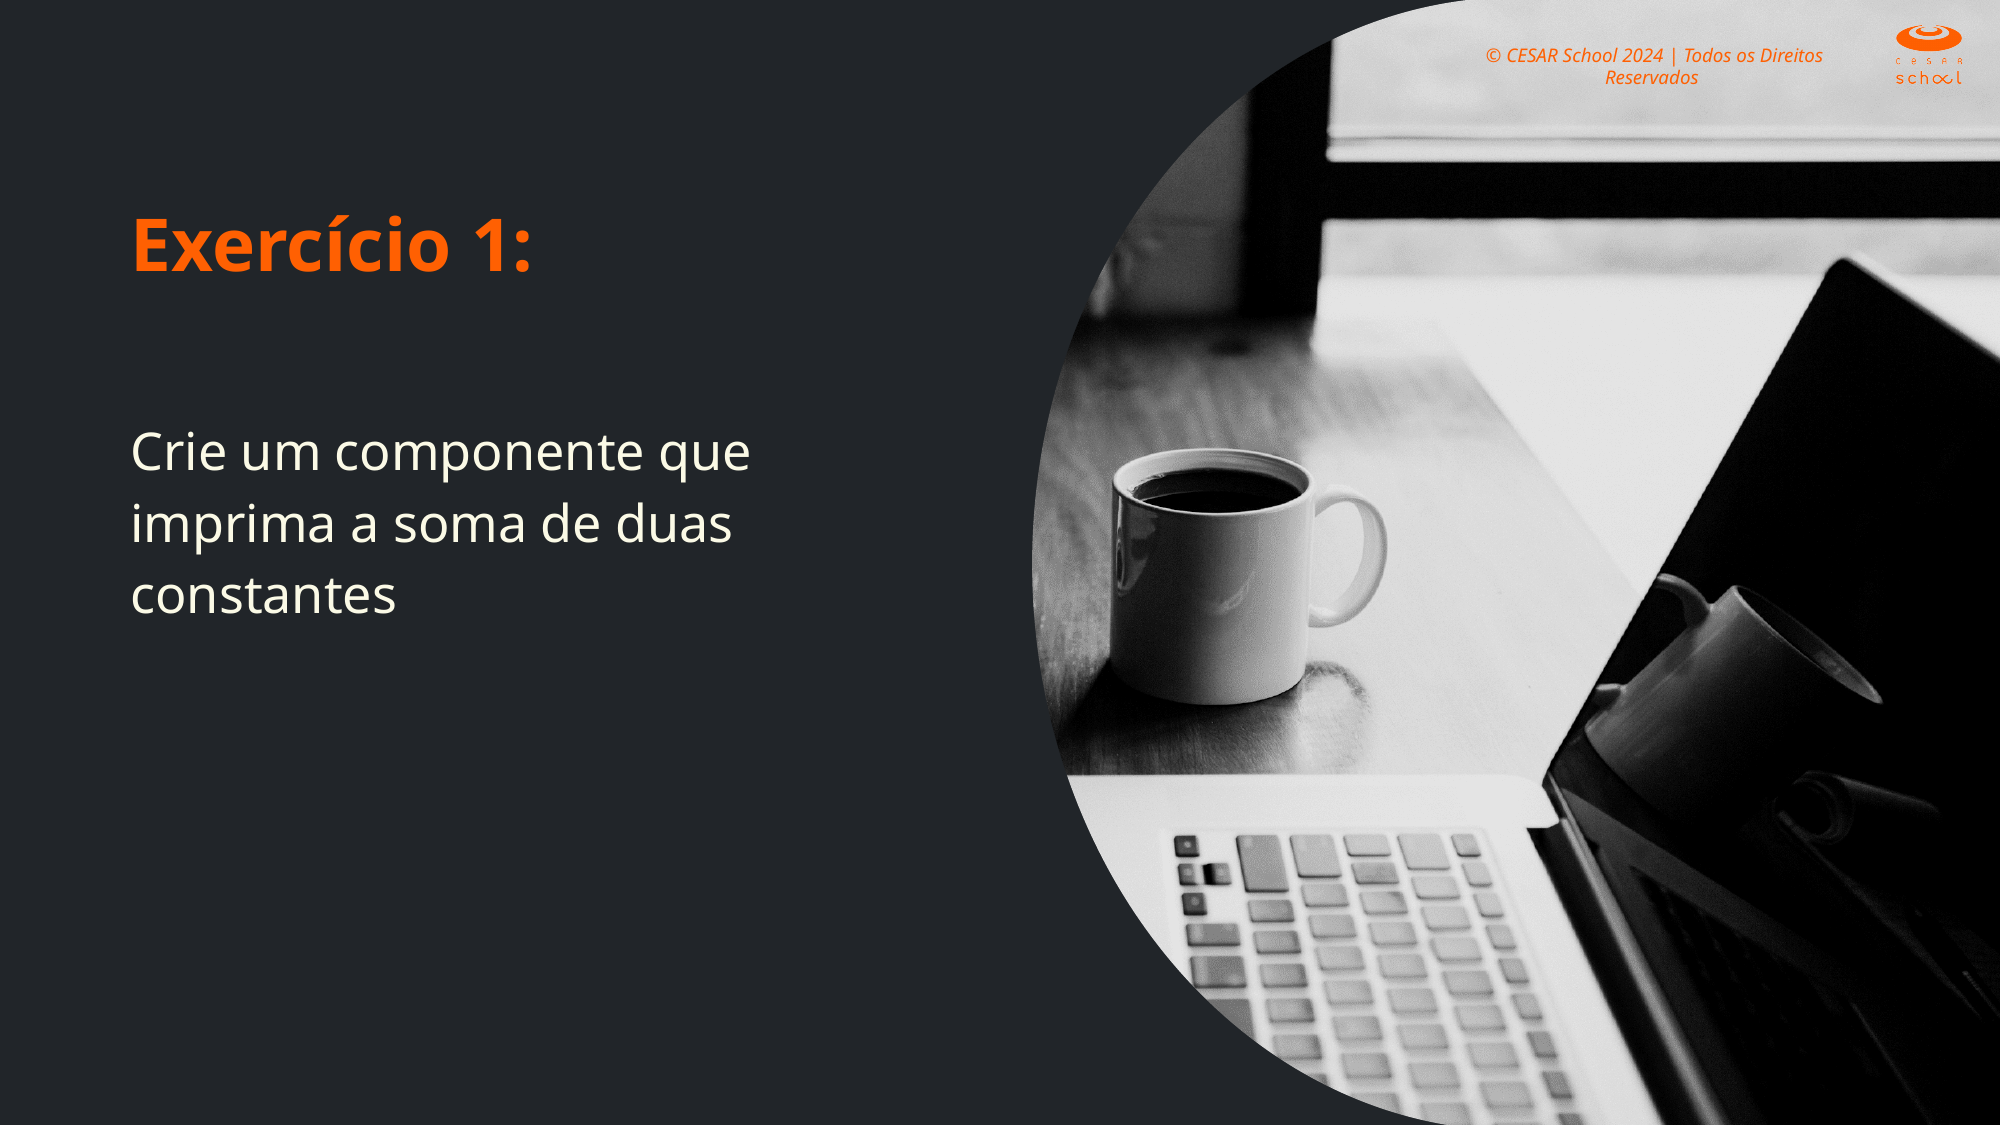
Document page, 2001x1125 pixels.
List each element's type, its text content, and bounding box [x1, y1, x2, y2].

picture [1031, 0, 2000, 1125]
text_box Exercício 1: [110, 178, 823, 398]
title Crie um componente que imprima a soma de duas constantes [110, 398, 778, 946]
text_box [1432, 25, 1963, 85]
